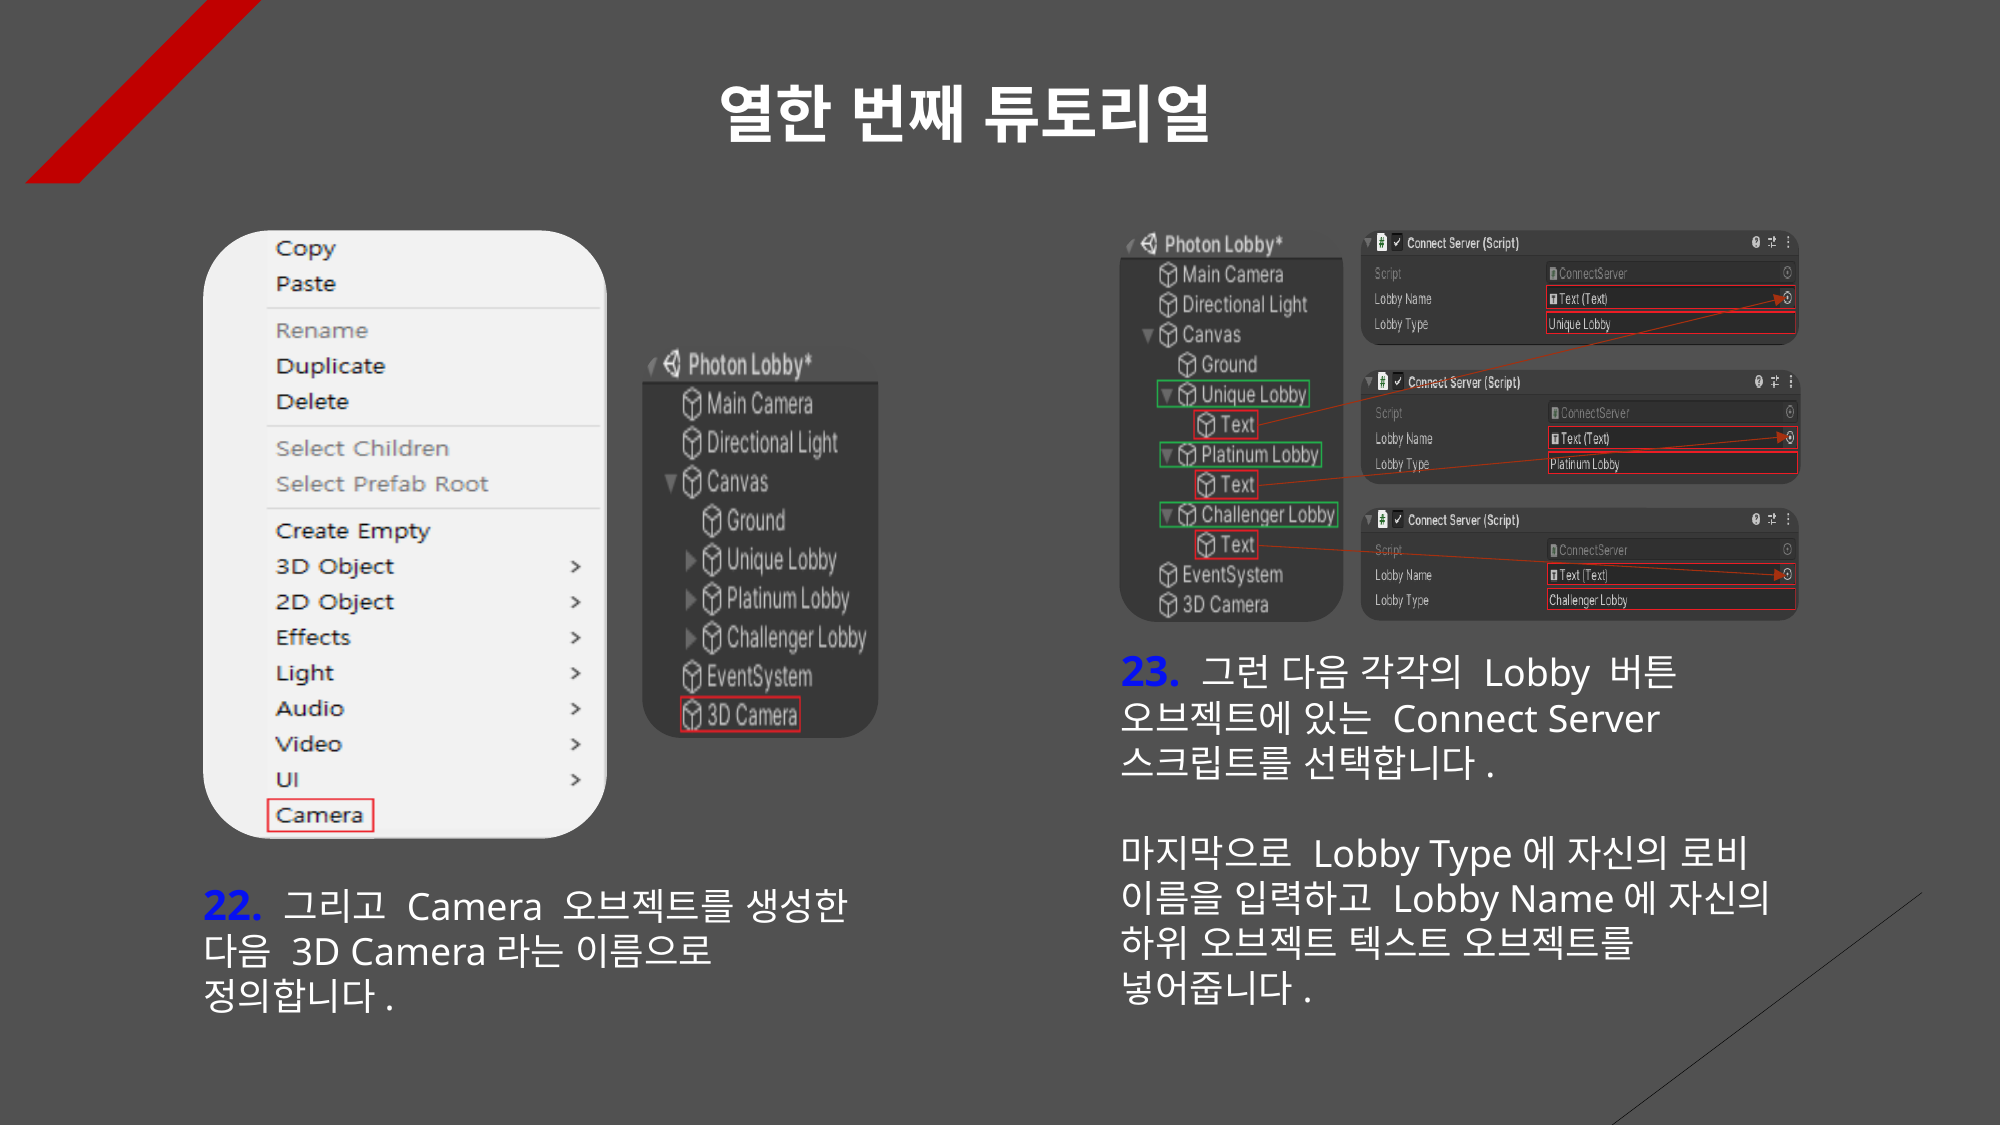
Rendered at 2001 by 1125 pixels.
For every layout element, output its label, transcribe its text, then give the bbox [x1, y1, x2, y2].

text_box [1258, 436, 1790, 486]
picture [1119, 230, 1344, 622]
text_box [1257, 297, 1787, 426]
text_box 열한 번째 튜토리얼 [703, 67, 1296, 158]
picture [1360, 507, 1799, 621]
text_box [1258, 545, 1787, 576]
picture [642, 346, 879, 738]
picture [1360, 369, 1801, 485]
picture [1360, 230, 1799, 346]
text_box 22. 그리고 Camera 오브젝트를 생성한 다음 3D Camera라는 이름으로 정의합니다. [203, 878, 879, 1020]
picture [203, 230, 607, 839]
text_box 23. 그런 다음 각각의 Lobby 버튼 오브젝트에 있는 Connect Server 스크립트를 선택합니다. 마지막으로 Lobby Type에 자신의 로비 이름을 입력하고 Lobby Name에 자신의 하위 오브젝트 텍스트 오브젝트를 넣어줍니다. [1120, 644, 1799, 1021]
